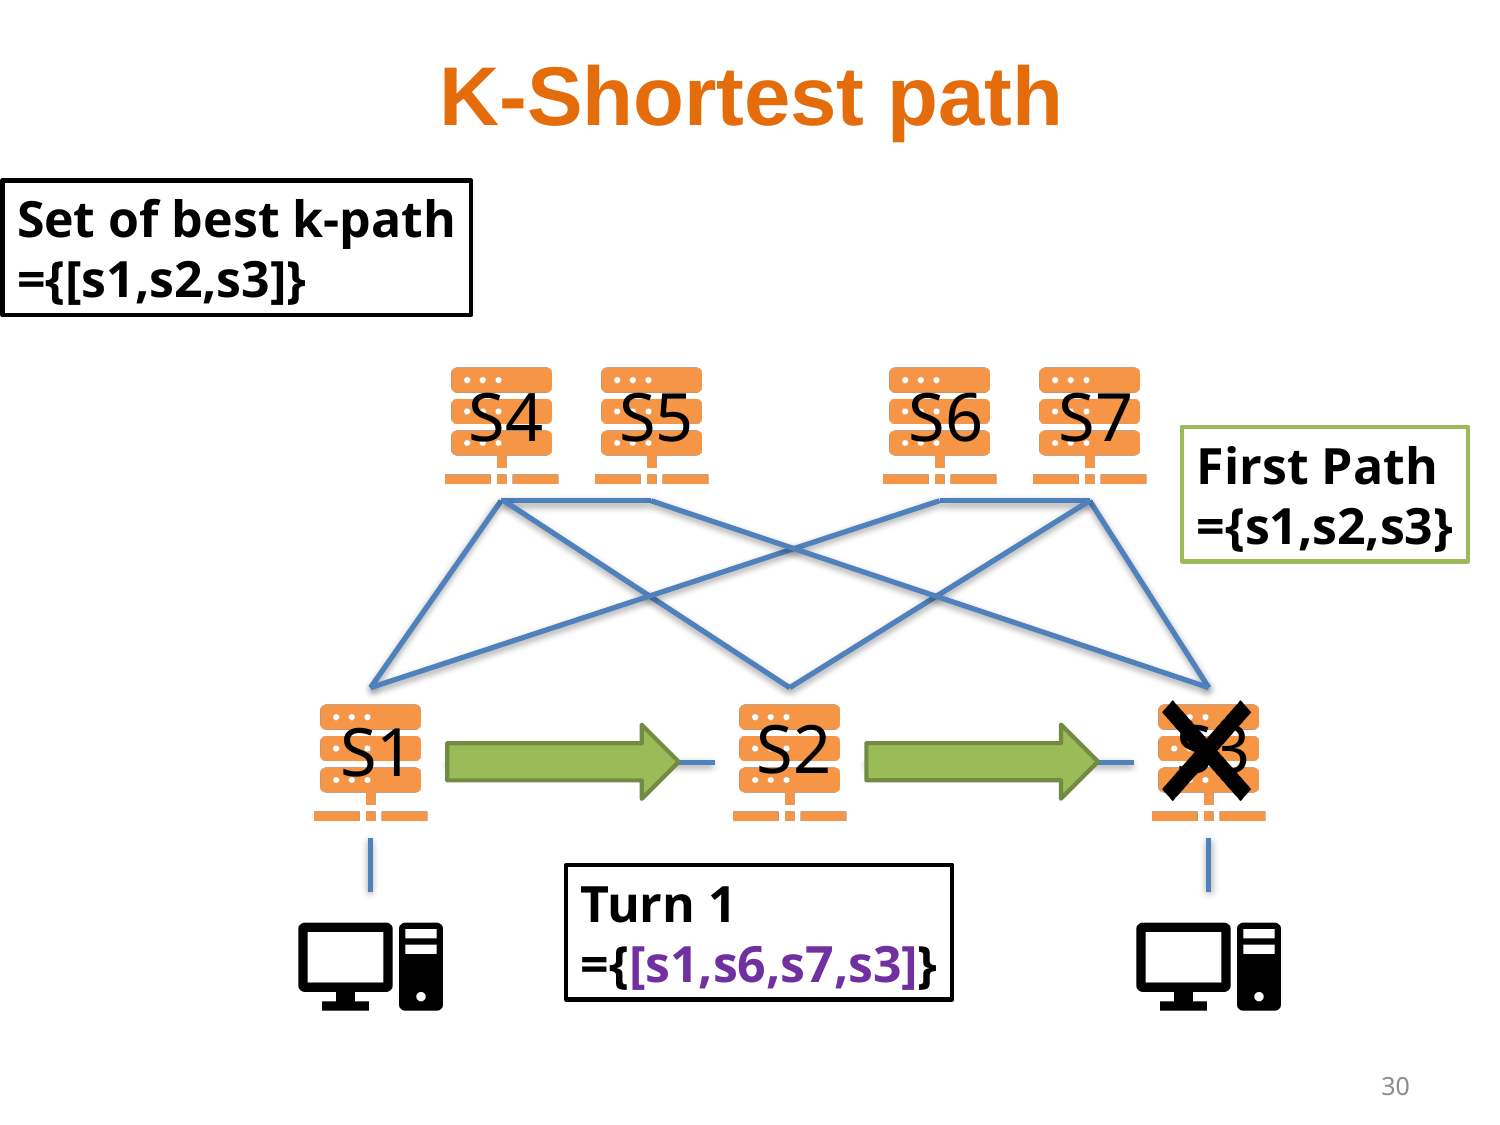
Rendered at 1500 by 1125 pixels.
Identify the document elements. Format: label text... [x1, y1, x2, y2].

text_box First Path ={s1,s2,s3} [1289, 425, 1470, 564]
slide_number 30 [1074, 1057, 1425, 1118]
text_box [295, 350, 1285, 1043]
picture [1146, 682, 1267, 820]
title K-Shortest path [3, 0, 1500, 185]
text_box Set of best k-path ={[s1,s2,s3]} [0, 178, 473, 317]
